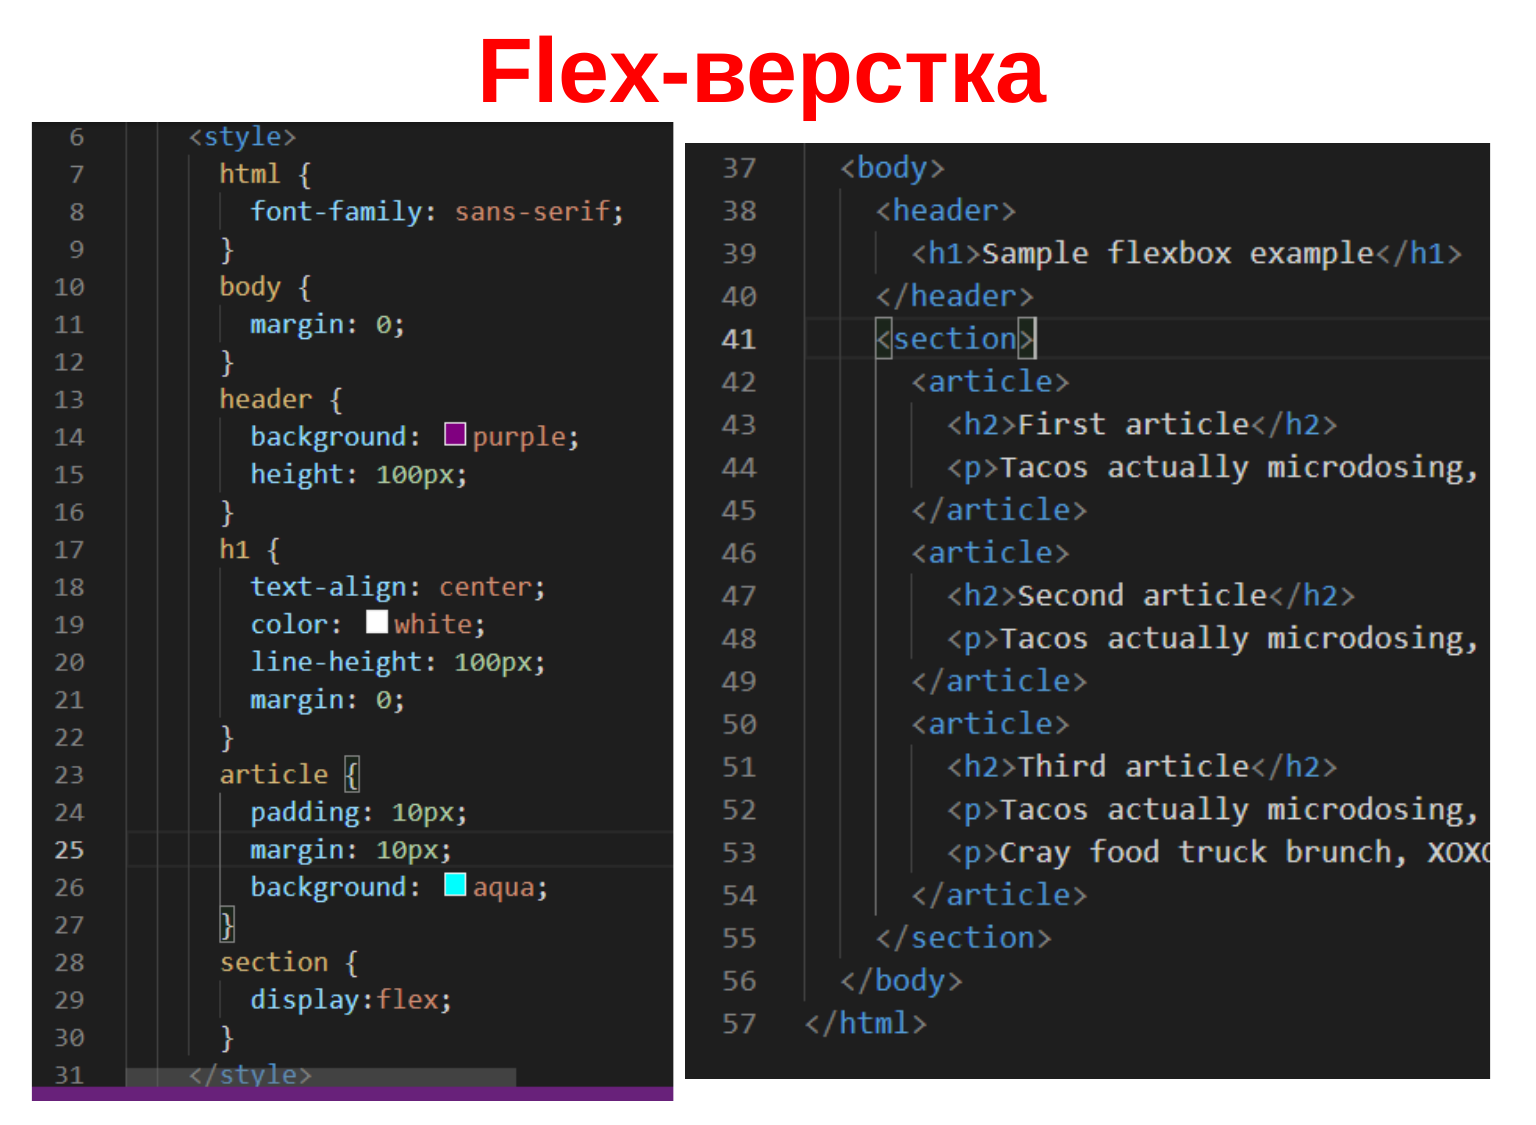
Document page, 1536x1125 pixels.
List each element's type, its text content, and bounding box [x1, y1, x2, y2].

title Flex-верстка [70, 0, 1453, 148]
picture [684, 143, 1491, 1080]
picture [31, 121, 674, 1101]
